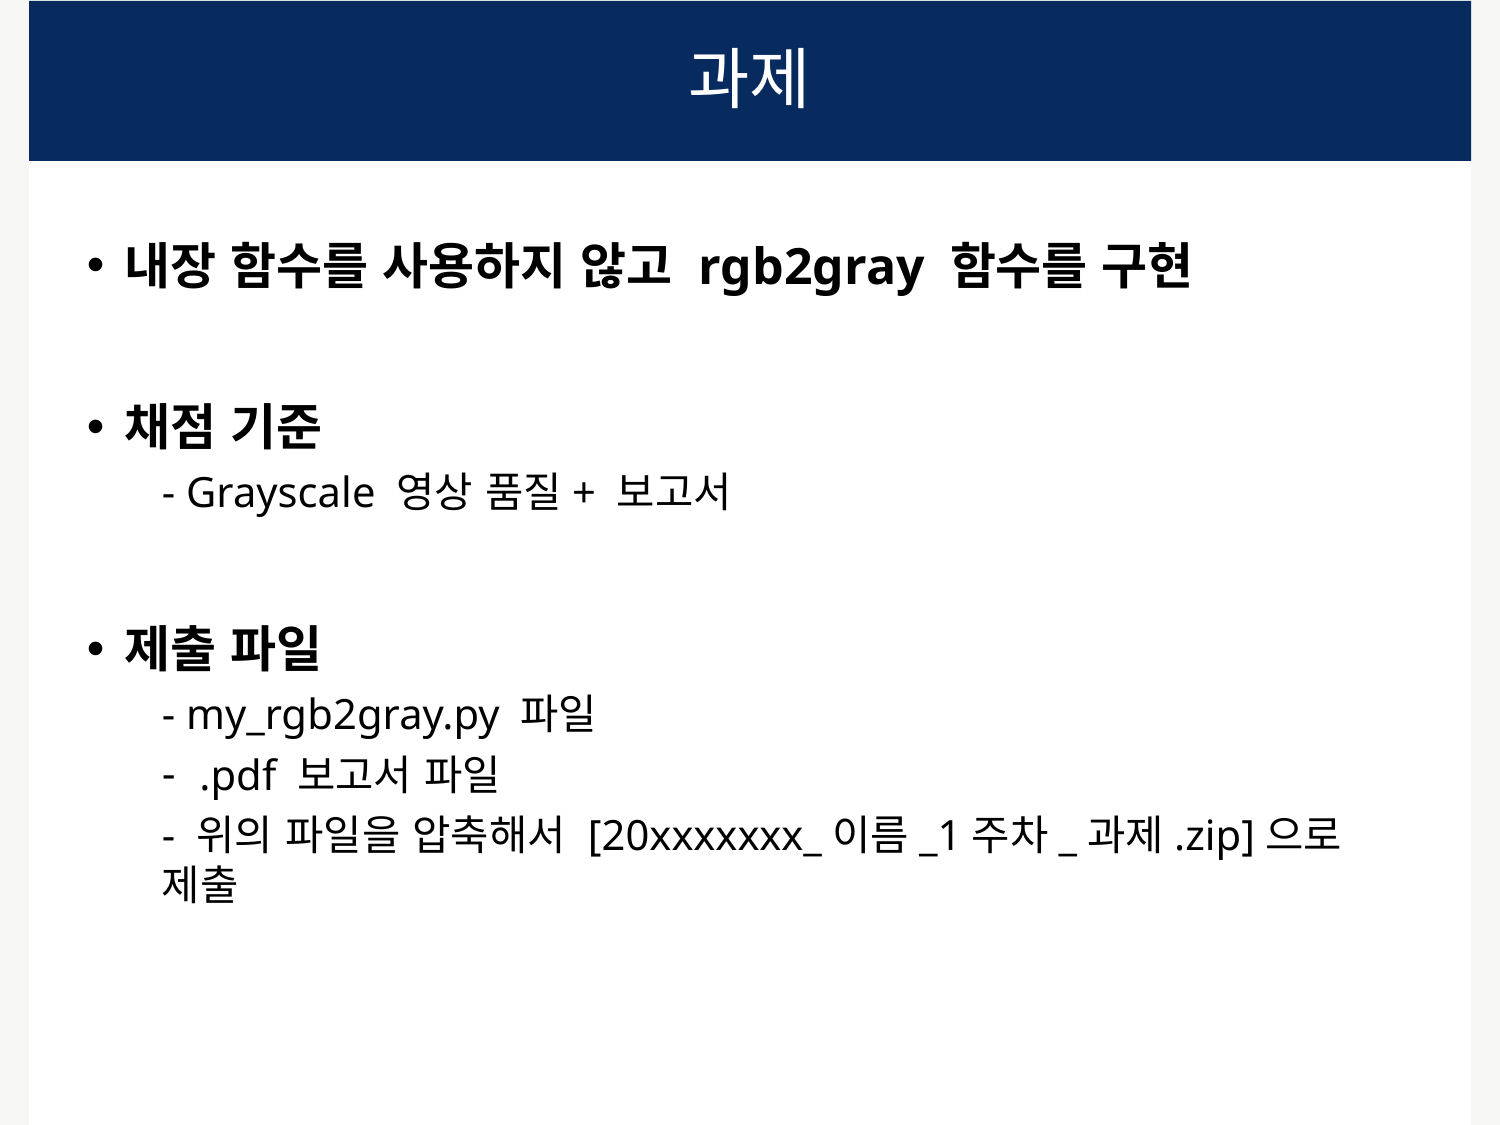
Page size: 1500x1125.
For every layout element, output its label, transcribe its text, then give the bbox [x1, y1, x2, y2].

title 과제 [70, 31, 1430, 132]
list 내장 함수를 사용하지 않고 rgb2gray 함수를 구현 채점 기준 - Grayscale 영상 품질+ 보고서 제출 파일 - my_rgb2gray.py 파일 .pdf 보고서 파일 - 위의 파일을 압축해서 [20xxxxxxx_이름_1주차_과제.zip]으로 제출 [71, 226, 1430, 1016]
